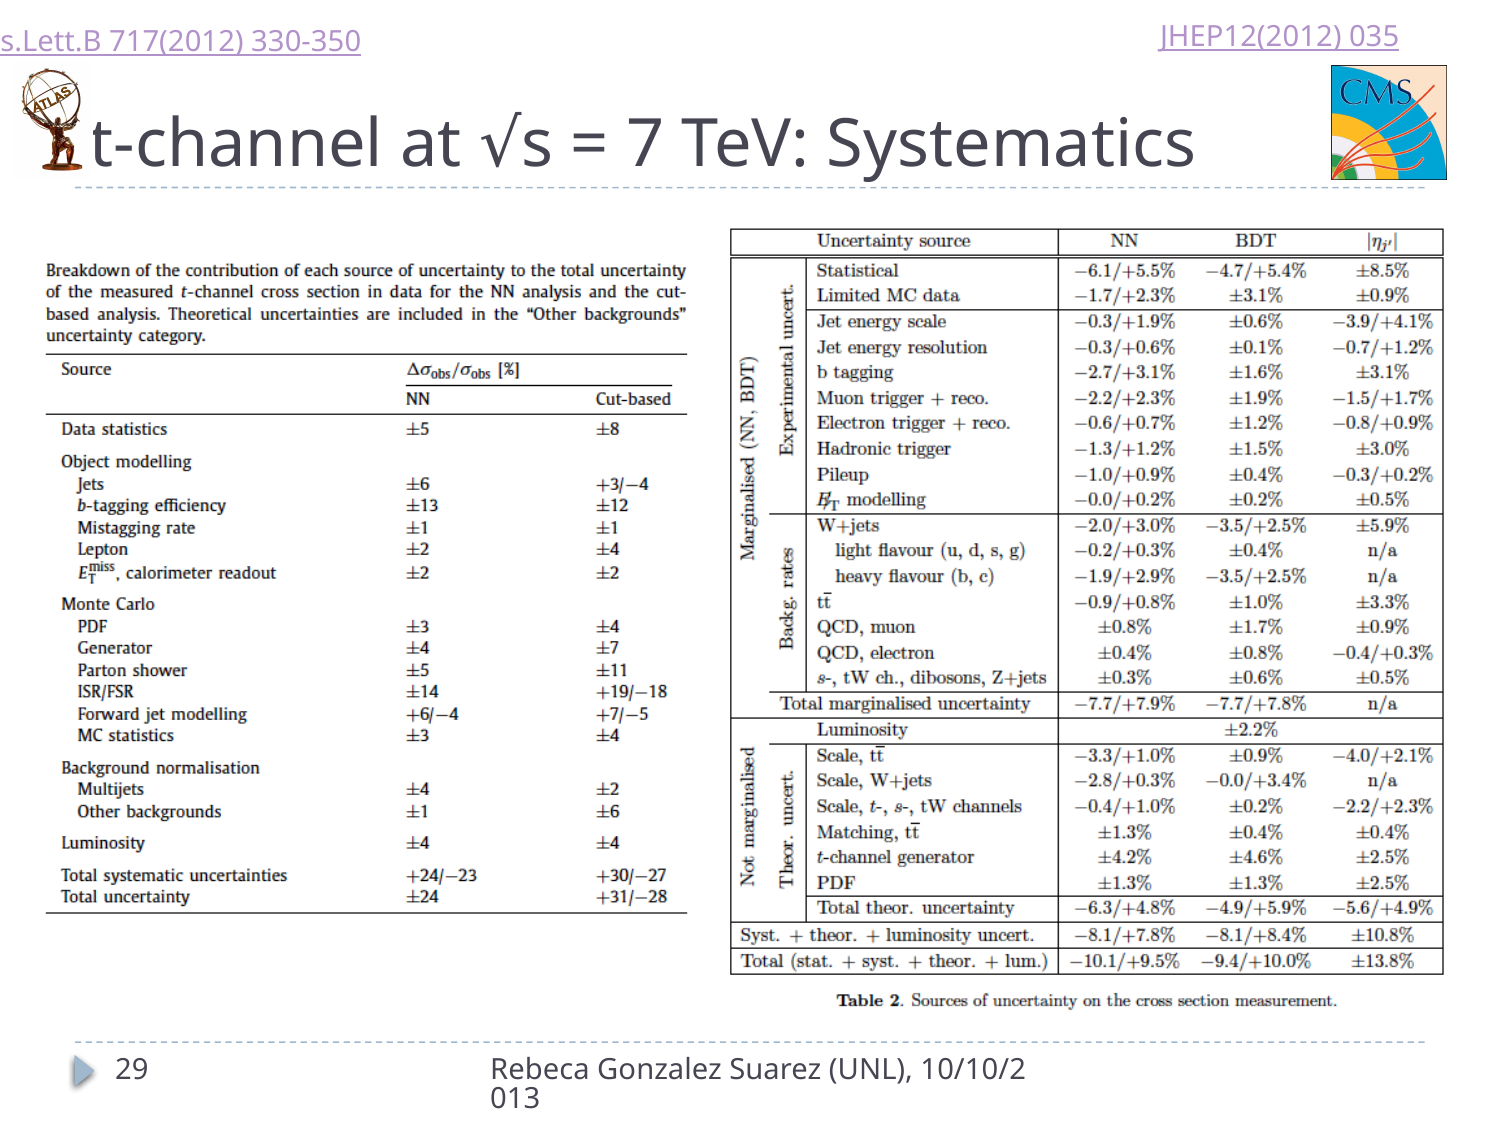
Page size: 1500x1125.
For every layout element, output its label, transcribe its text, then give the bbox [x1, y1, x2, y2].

title t-channel at √s = 7 TeV: Systematics [97, 37, 1331, 188]
picture [1331, 64, 1447, 180]
picture [1341, 81, 1349, 103]
footer Rebeca Gonzalez Suarez (UNL), 10/10/2013 [475, 1042, 1051, 1103]
text_box JHEP12(2012) 035 [1145, 10, 1500, 65]
picture [1368, 81, 1380, 103]
picture [715, 217, 1462, 1014]
text_box Phys.Lett.B 717(2012) 330-350 [0, 14, 489, 70]
picture [12, 60, 93, 181]
picture [31, 260, 711, 920]
slide_number 29 [100, 1042, 426, 1103]
picture [1422, 133, 1431, 144]
